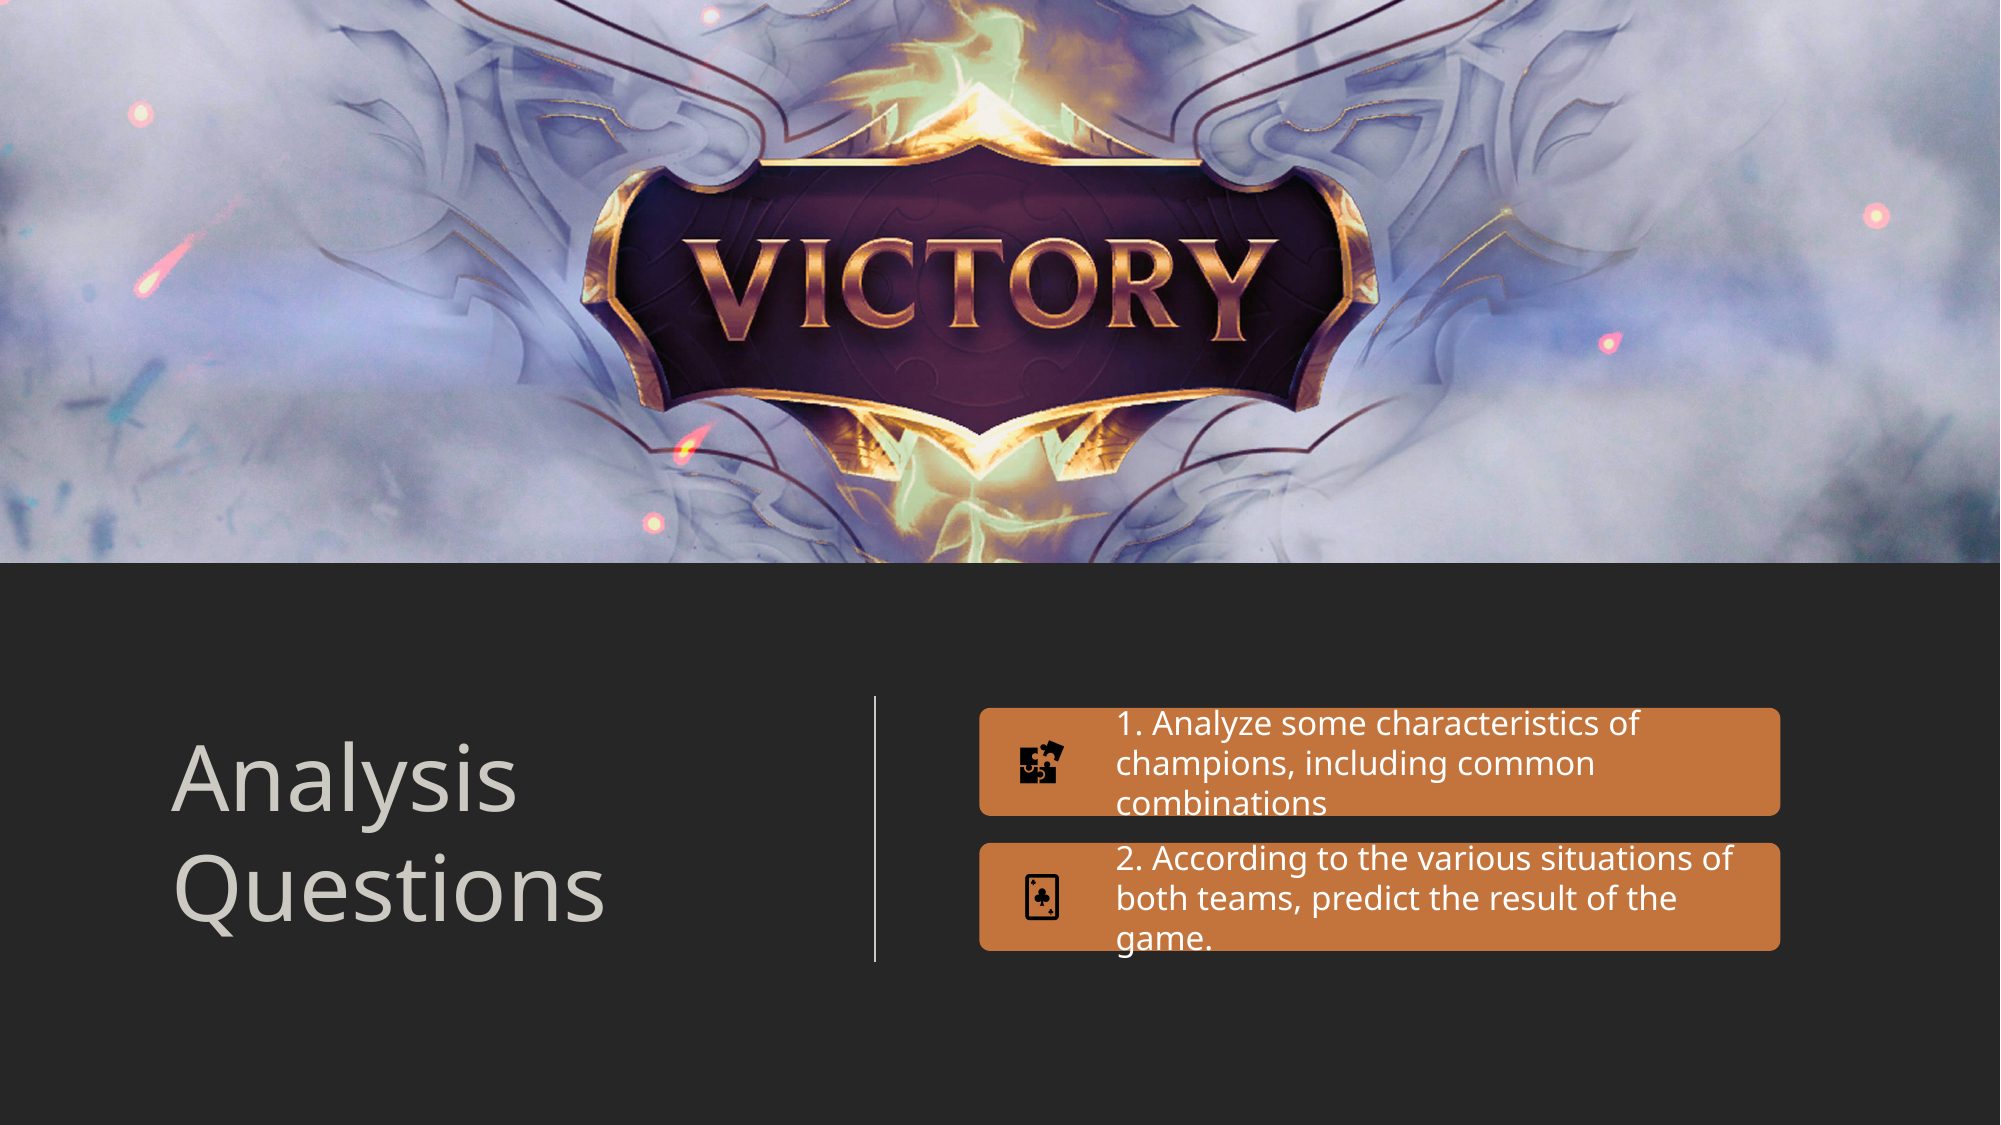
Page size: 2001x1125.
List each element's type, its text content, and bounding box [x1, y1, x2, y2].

title Analysis Questions [156, 649, 827, 1010]
picture [0, 0, 2000, 563]
text_box [0, 563, 2000, 1125]
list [979, 649, 1781, 1010]
